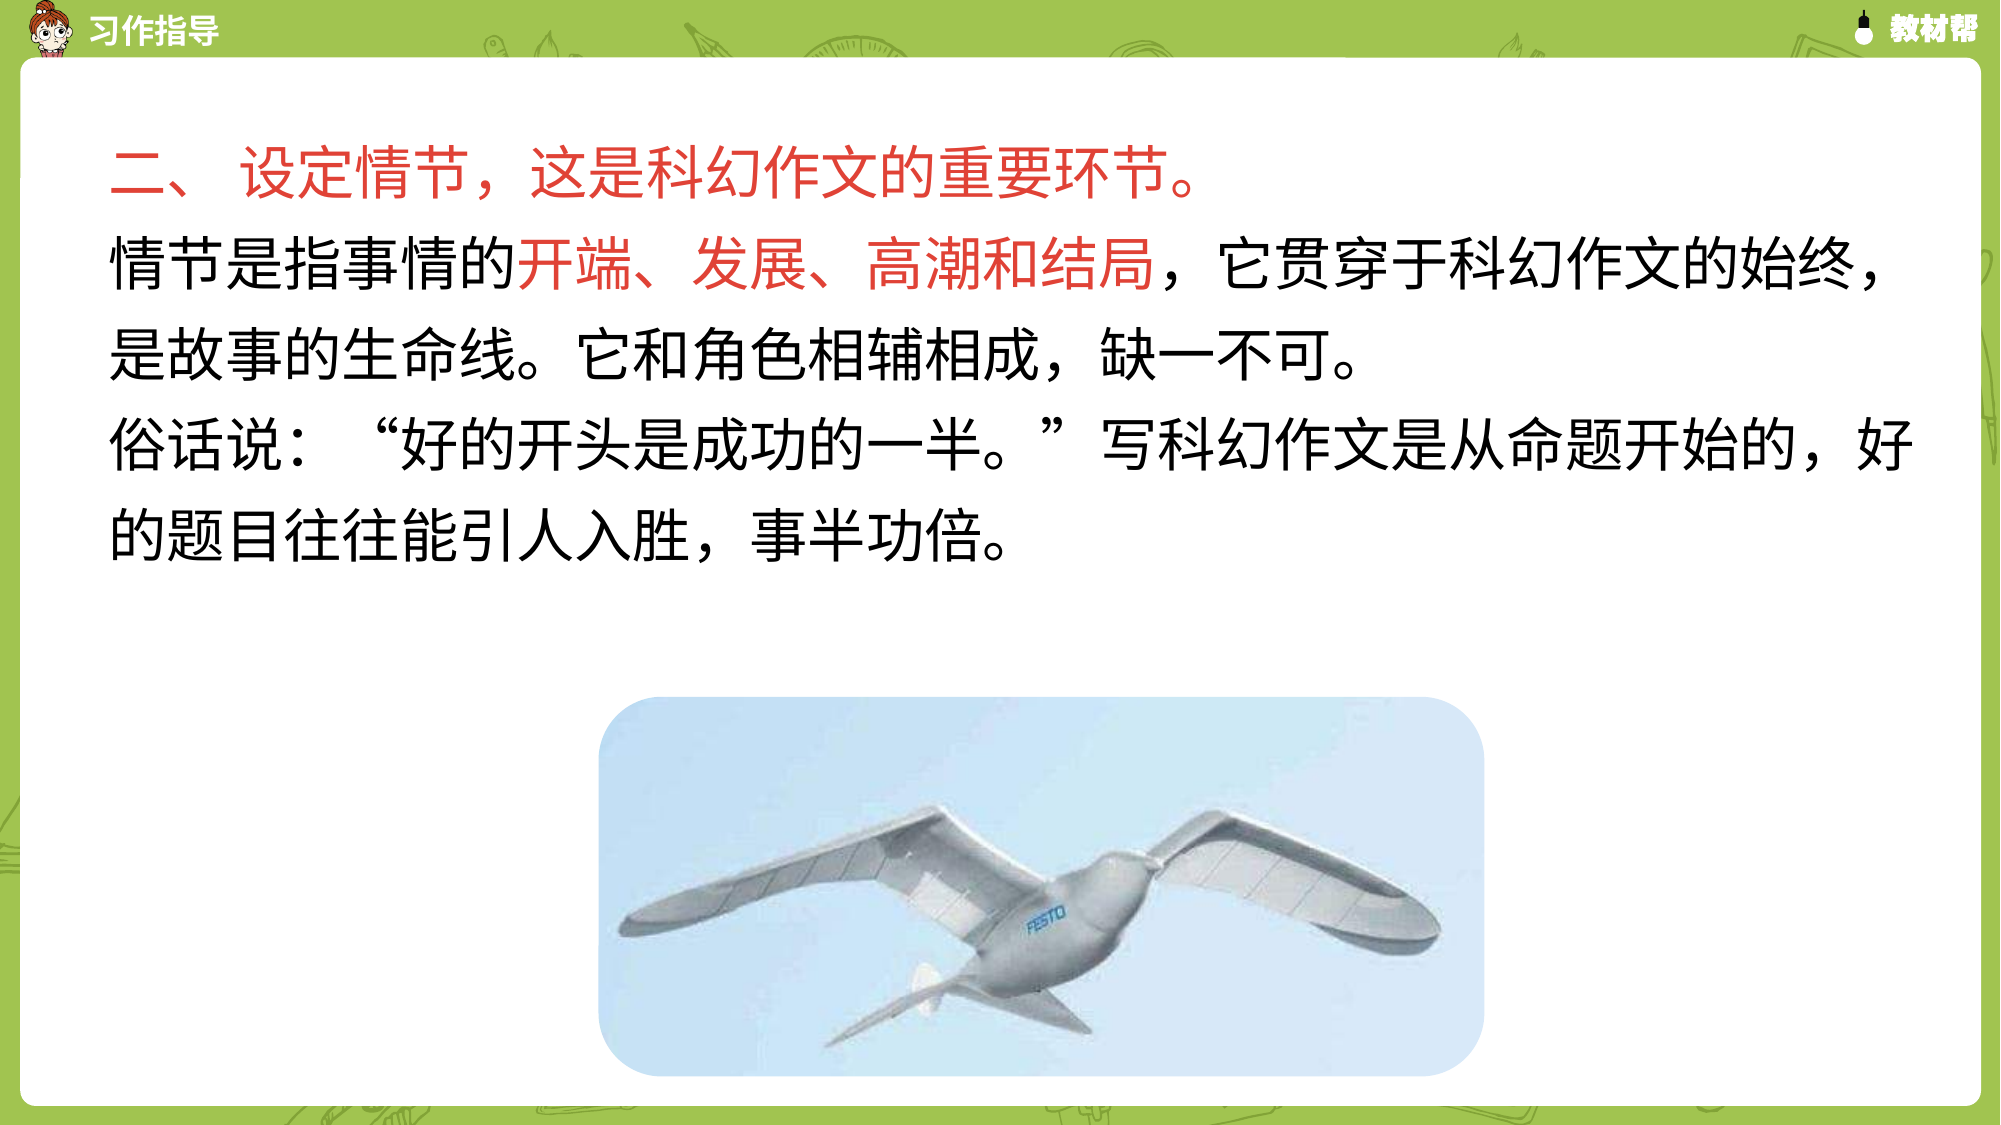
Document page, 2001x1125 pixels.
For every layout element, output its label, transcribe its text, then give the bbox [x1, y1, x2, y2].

picture [598, 696, 1485, 1077]
picture [28, 0, 82, 59]
title 二、 设定情节，这是科幻作文的重要环节。 情节是指事情的开端、发展、高潮和结局，它贯穿于科幻作文的始终，是故事的生命线。它和角色相辅相成，缺一不可。 俗话说：“好的开头是成功的一半。”写科幻作文是从命题开始的，好的题目往往能引人入胜，事半功倍。 [93, 88, 1932, 597]
